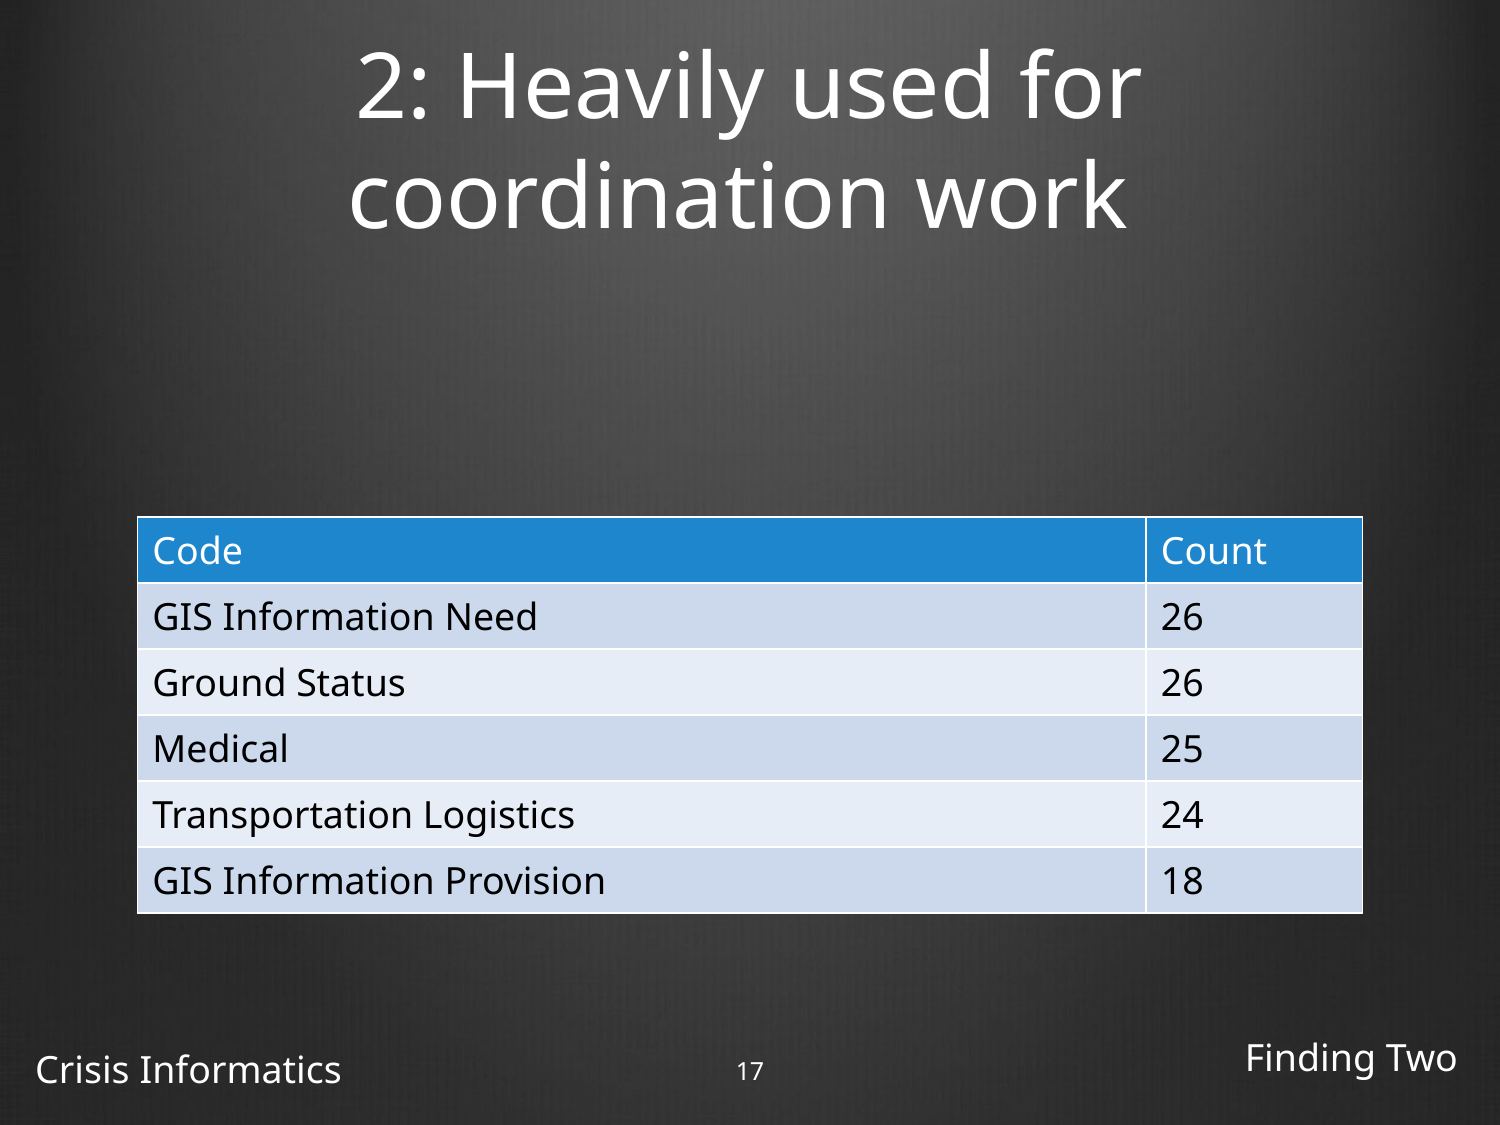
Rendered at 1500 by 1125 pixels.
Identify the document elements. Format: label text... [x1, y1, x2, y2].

table_cell GIS Information Provision [138, 848, 1145, 912]
table_cell 26 [1147, 650, 1362, 714]
table_cell 25 [1147, 716, 1362, 780]
table_cell GIS Information Need [138, 584, 1145, 648]
table_cell 24 [1147, 782, 1362, 846]
text_box Finding Two [1230, 1026, 1474, 1087]
table_cell 18 [1147, 848, 1362, 912]
table_cell 26 [1147, 584, 1362, 648]
table_cell Transportation Logistics [138, 782, 1145, 846]
table_header Code [138, 518, 1145, 582]
table_cell Medical [138, 716, 1145, 780]
text_box Crisis Informatics [20, 1038, 357, 1098]
slide_number 17 [693, 1042, 807, 1103]
table_cell Ground Status [138, 650, 1145, 714]
table_header Count [1147, 518, 1362, 582]
title 2: Heavily used for coordination work [112, 19, 1388, 255]
